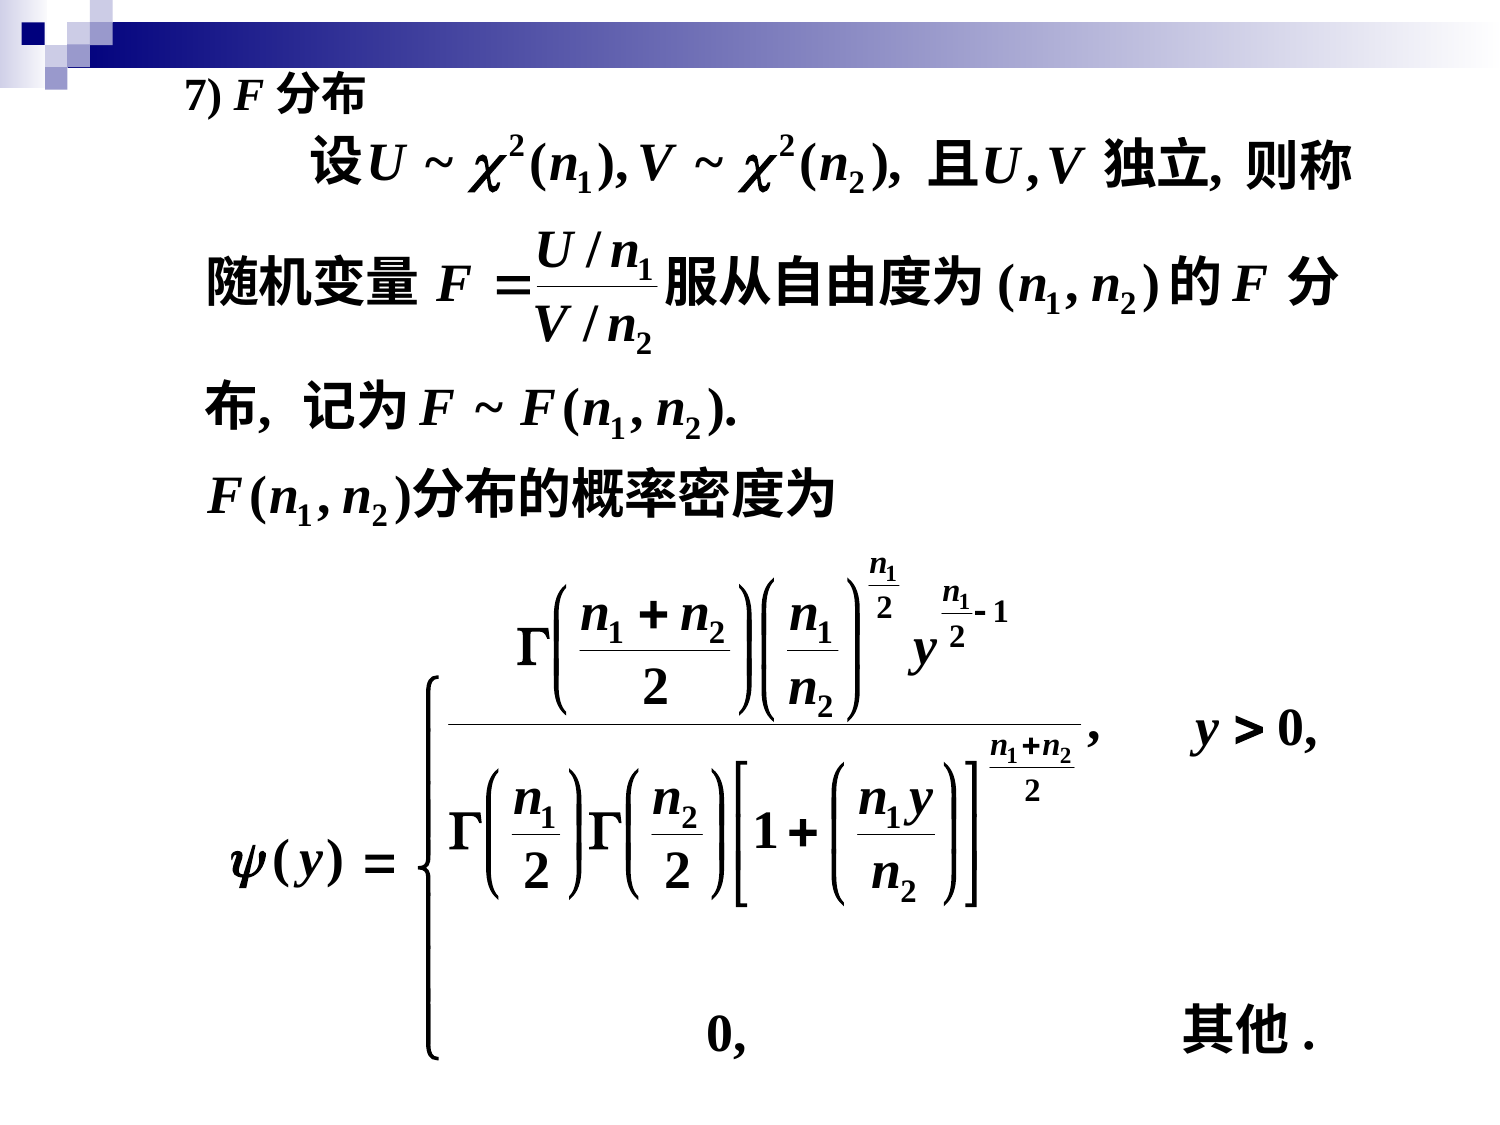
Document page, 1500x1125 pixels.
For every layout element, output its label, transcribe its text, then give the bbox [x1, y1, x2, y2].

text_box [357, 854, 394, 878]
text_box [231, 834, 347, 894]
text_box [206, 220, 1345, 359]
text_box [196, 126, 640, 198]
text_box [1180, 999, 1317, 1067]
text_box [1186, 703, 1321, 763]
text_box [444, 542, 1159, 911]
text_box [1244, 137, 1372, 204]
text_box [924, 137, 1242, 202]
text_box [640, 126, 920, 198]
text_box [203, 463, 900, 531]
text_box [704, 1008, 1110, 1069]
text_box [203, 377, 290, 443]
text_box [300, 377, 740, 443]
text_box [412, 672, 470, 1063]
text_box 7) F分布 [169, 56, 383, 127]
